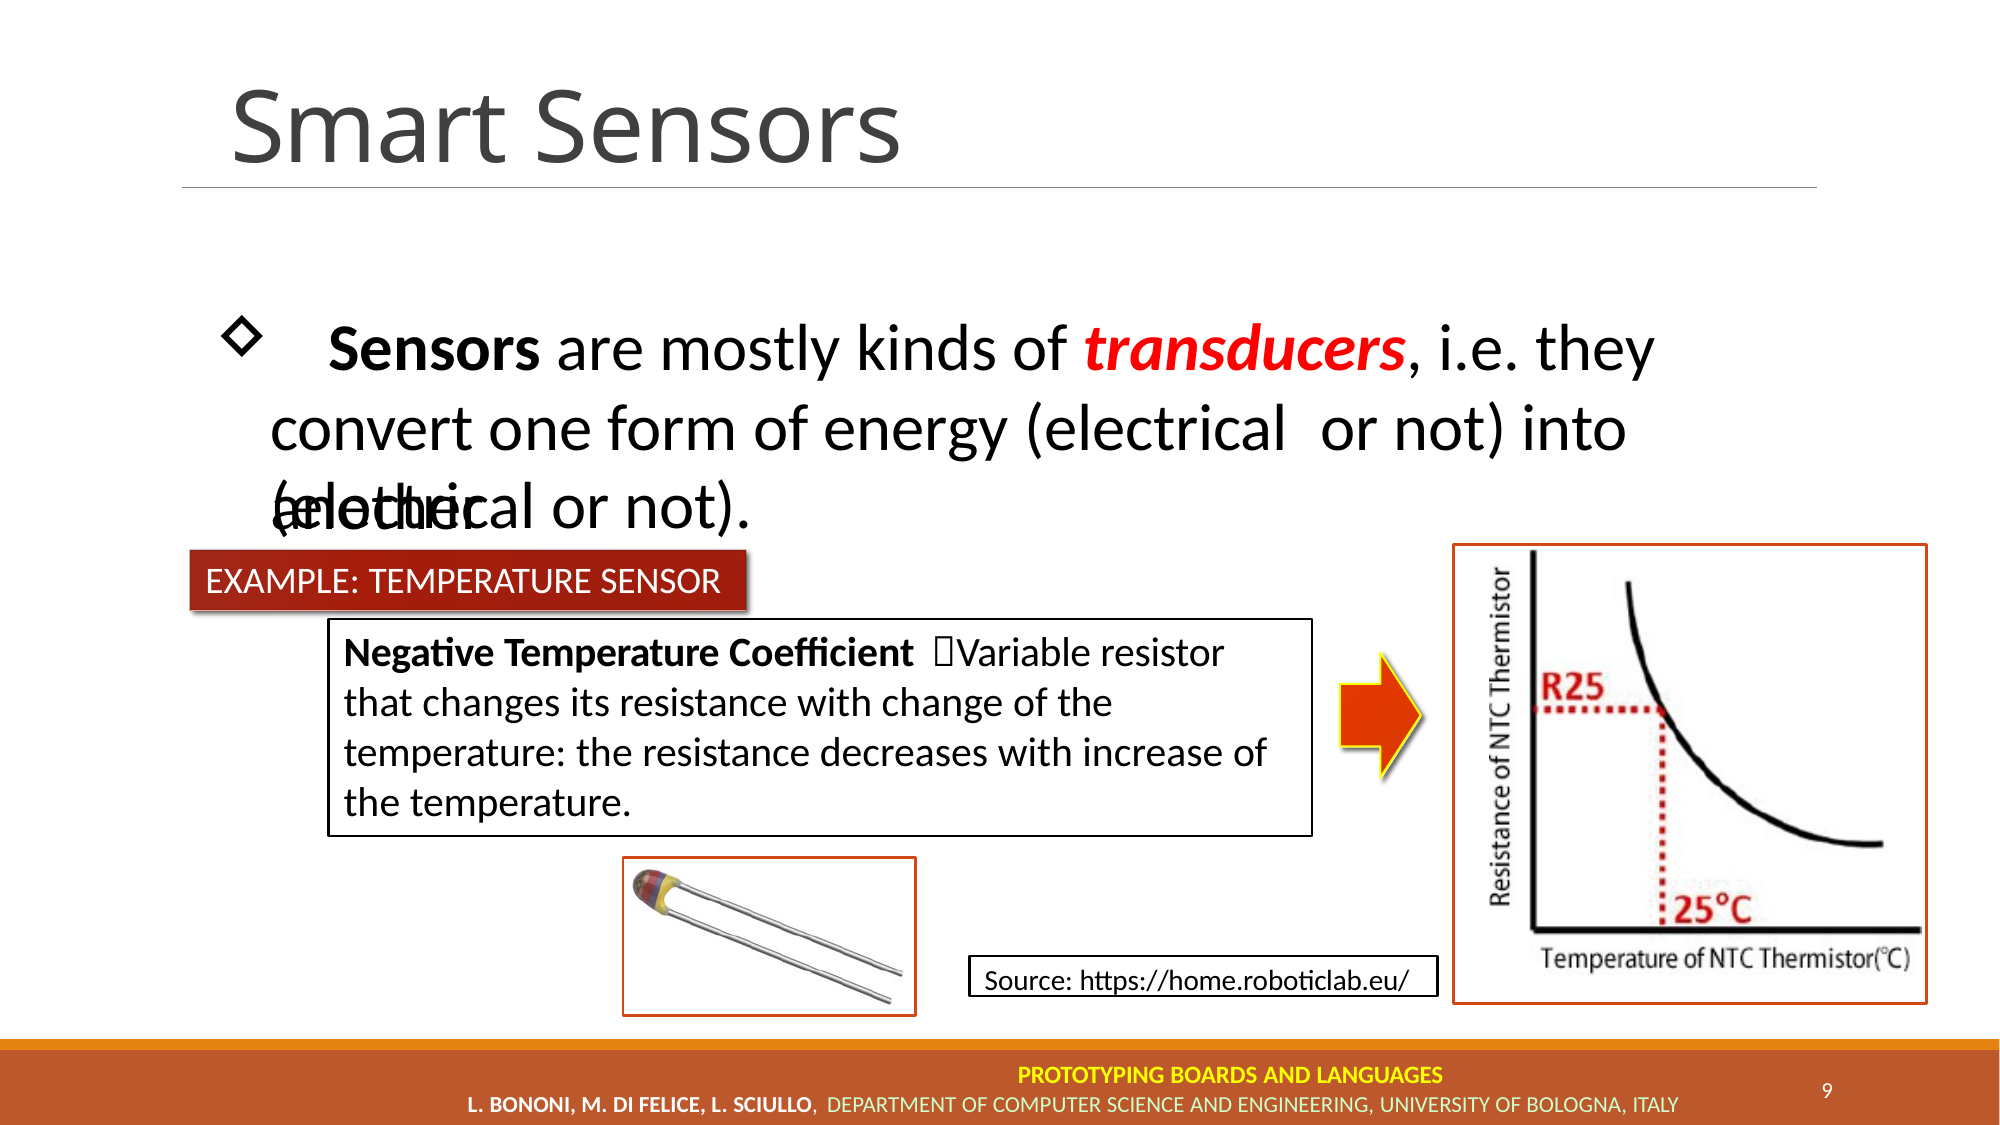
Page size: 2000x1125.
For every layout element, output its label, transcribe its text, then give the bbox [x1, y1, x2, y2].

text_box [328, 646, 433, 837]
title Smart Sensors [179, 0, 1829, 183]
picture [176, 540, 760, 639]
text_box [1334, 644, 1433, 791]
text_box Negative Temperature Coefficient Variable resistor that changes its resistance with change of the temperature: the resistance decreases with increase of the temperature. [341, 622, 1276, 825]
text_box (electrical or not). EXAMPLE: TEMPERATURE SENSOR [203, 436, 757, 537]
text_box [1451, 542, 1929, 1006]
text_box [768, 619, 1313, 761]
footer PROTOTYPING BOARDS AND LANGUAGES L. BONONI, M. DI FELICE, L. SCIULLO, DEPARTMENT OF COMPUTER SCIENCE AND ENGINEERING, UNIVERSITY OF BOLOGNA, ITALY [433, 761, 1692, 1125]
slide_number 9 [1795, 1014, 1834, 1125]
text_box Sensors are mostly kinds of transducers, i.e. they convert one form of energy (electrical or not) into another [211, 299, 1823, 543]
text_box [621, 855, 918, 1018]
